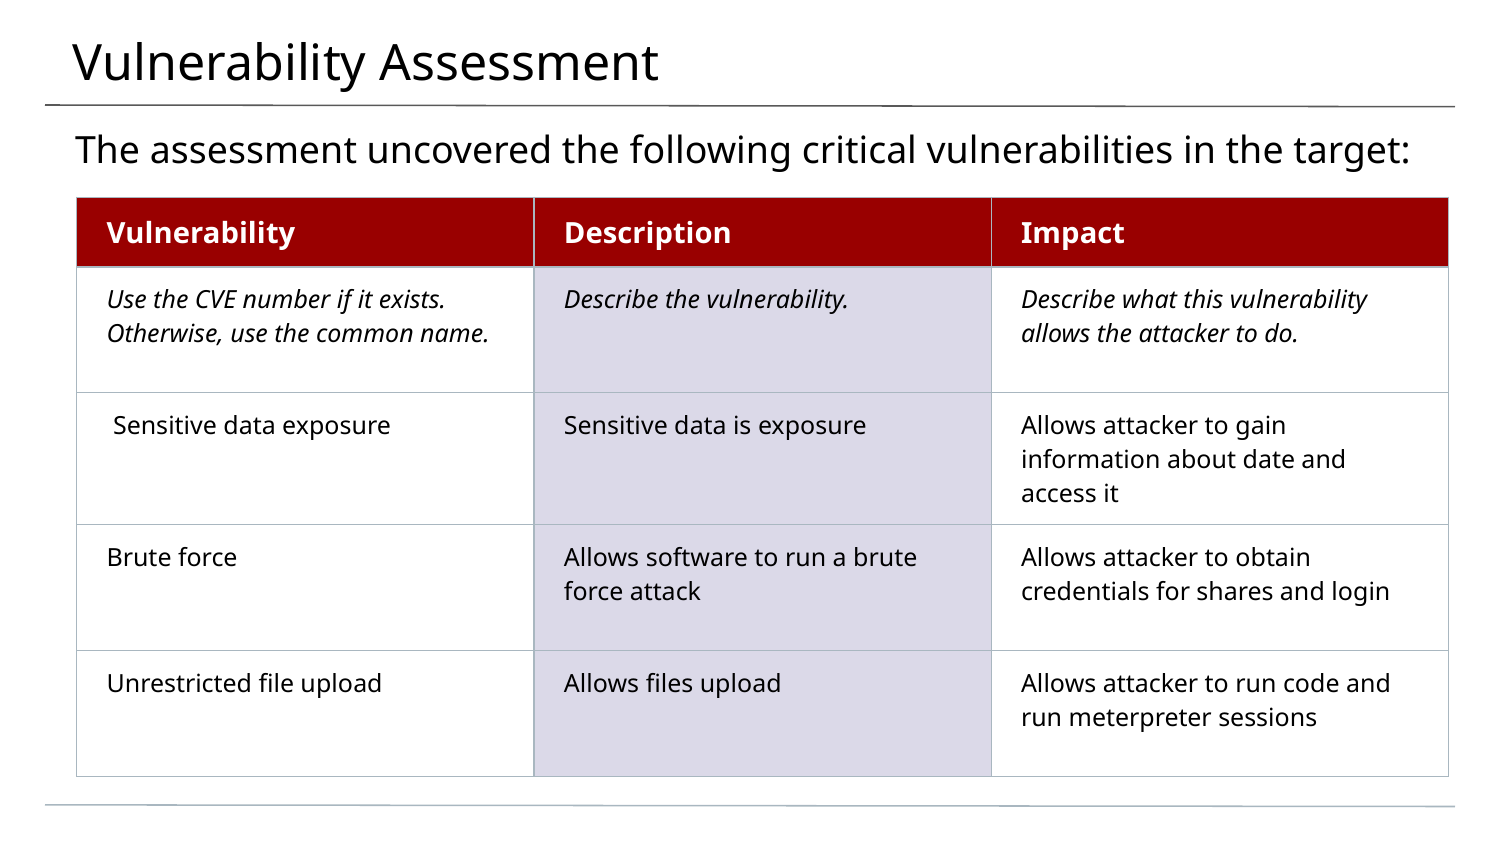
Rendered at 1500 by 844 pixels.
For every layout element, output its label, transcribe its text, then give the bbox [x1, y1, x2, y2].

table_cell Brute force [77, 525, 533, 650]
table_cell Use the CVE number if it exists. Otherwise, use the common name. [77, 268, 533, 392]
table_cell Allows attacker to run code and run meterpreter sessions [992, 651, 1448, 776]
subtitle The assessment uncovered the following critical vulnerabilities in the target: [0, 110, 1500, 171]
table_cell Sensitive data exposure [77, 393, 533, 524]
title Vulnerability Assessment [0, 0, 1500, 88]
table_cell Describe what this vulnerability allows the attacker to do. [992, 268, 1448, 392]
table_cell Sensitive data is exposure [535, 393, 991, 524]
table_cell Describe the vulnerability. [535, 268, 991, 392]
table_cell Allows software to run a brute force attack [535, 525, 991, 650]
table_header Description [535, 198, 991, 266]
table_cell Allows attacker to obtain credentials for shares and login [992, 525, 1448, 650]
table_cell Unrestricted file upload [77, 651, 533, 776]
table_cell Allows files upload [535, 651, 991, 776]
table_header Impact [992, 198, 1448, 266]
table_header Vulnerability [77, 198, 533, 266]
table_cell Allows attacker to gain information about date and access it [992, 393, 1448, 524]
